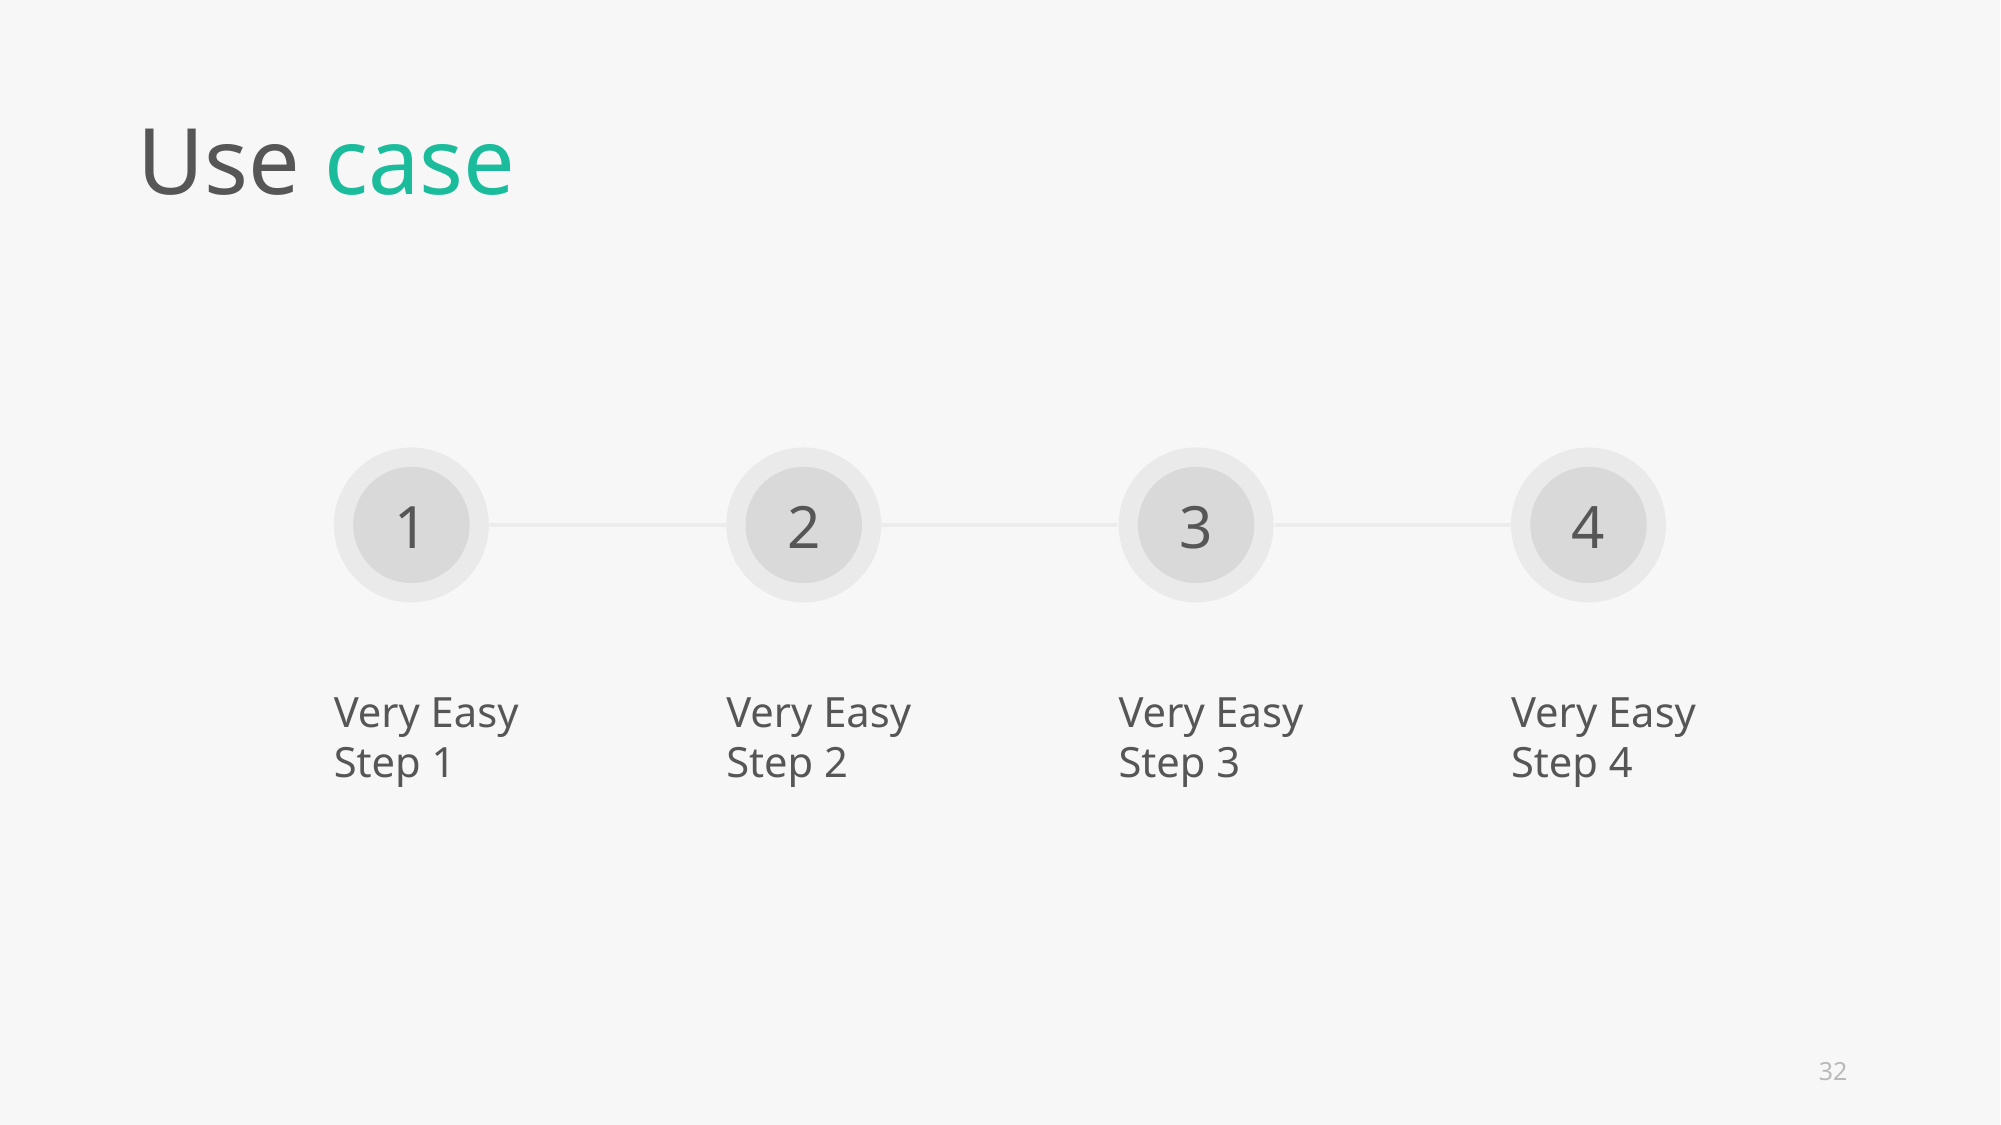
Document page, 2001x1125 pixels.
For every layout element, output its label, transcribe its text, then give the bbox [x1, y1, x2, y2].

text_box Very Easy Step 2 [726, 678, 981, 794]
slide_number 32 [1412, 1042, 1863, 1103]
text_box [333, 447, 489, 603]
text_box Very Easy Step 3 [1118, 678, 1373, 794]
text_box Very Easy Step 4 [1510, 678, 1765, 794]
list Use case [137, 108, 873, 224]
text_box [1118, 447, 1274, 603]
text_box Very Easy Step 1 [333, 678, 588, 794]
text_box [726, 447, 882, 603]
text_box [1510, 447, 1666, 603]
